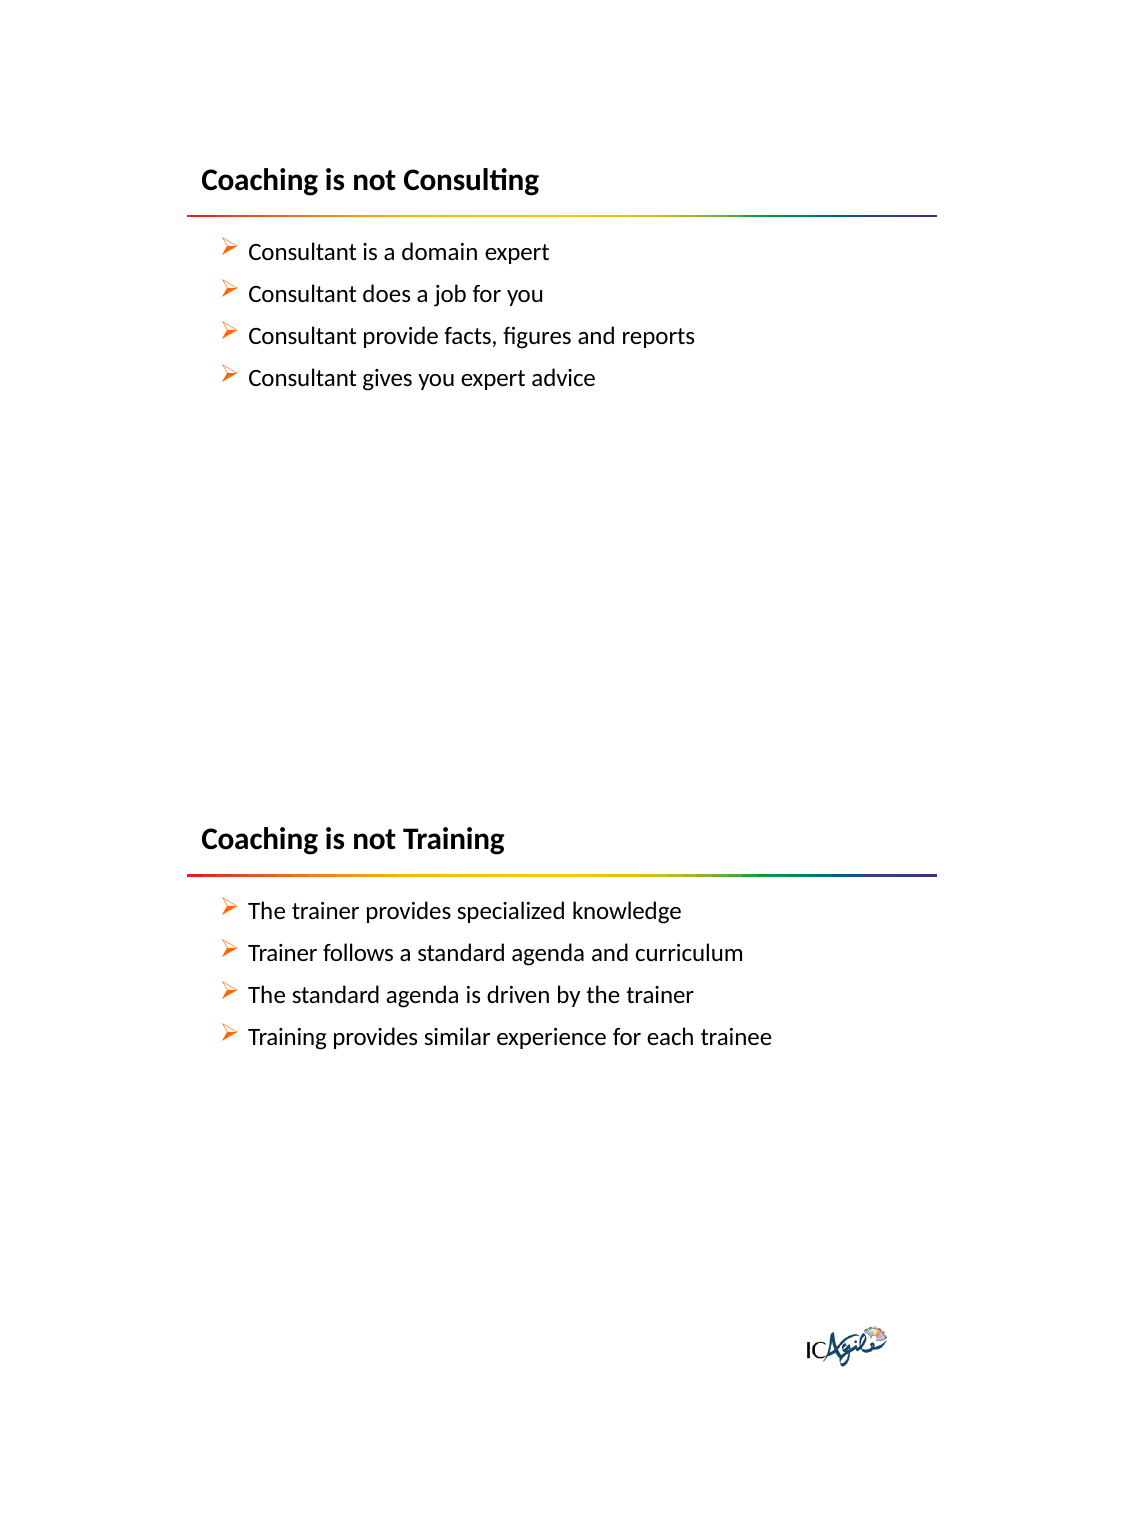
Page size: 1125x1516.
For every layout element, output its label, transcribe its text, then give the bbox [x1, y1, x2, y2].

text_box Coaching is not Training The trainer provides specialized knowledge Trainer follows a standard agenda and curriculum The standard agenda is driven by the trainer Training provides similar experience for each trainee [199, 818, 800, 1051]
text_box [799, 1323, 893, 1369]
text_box Coaching is not Consulting Consultant is a domain expert Consultant does a job for you Consultant provide facts, figures and reports Consultant gives you expert advice [199, 158, 781, 392]
